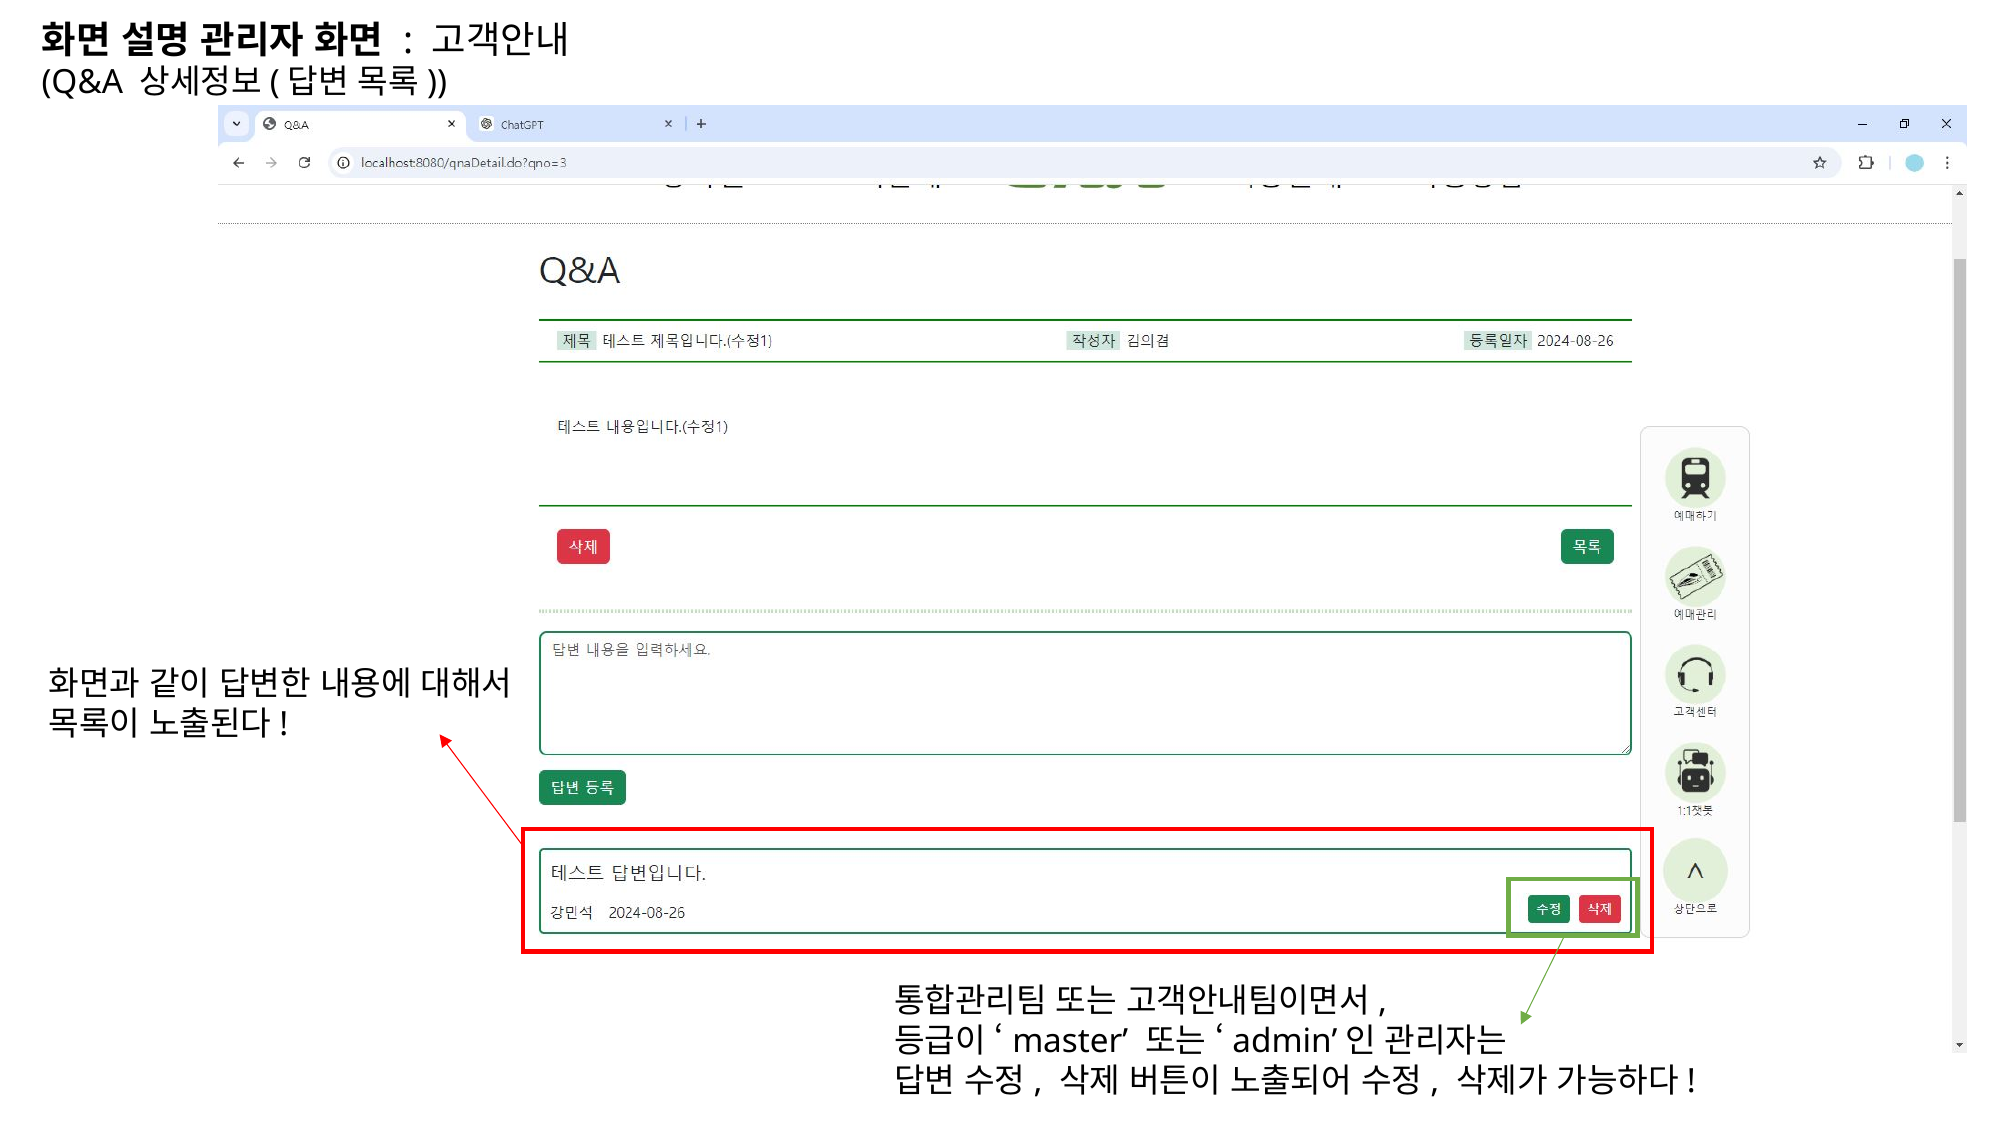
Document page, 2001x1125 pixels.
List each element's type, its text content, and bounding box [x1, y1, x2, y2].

text_box 통합관리팀 또는 고객안내팀이면서, 등급이 ‘master’ 또는 ‘admin’인 관리자는 답변 수정, 삭제 버튼이 노출되어 수정, 삭제가 가능하다! [879, 1053, 1711, 1107]
text_box 화면과 같이 답변한 내용에 대해서 목록이 노출된다! [33, 655, 218, 750]
picture [218, 105, 1967, 1053]
text_box 화면 설명 관리자 화면 : 고객안내 (Q&A 상세정보(답변 목록)) [26, 8, 585, 108]
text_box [439, 734, 523, 846]
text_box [1520, 935, 1565, 1025]
